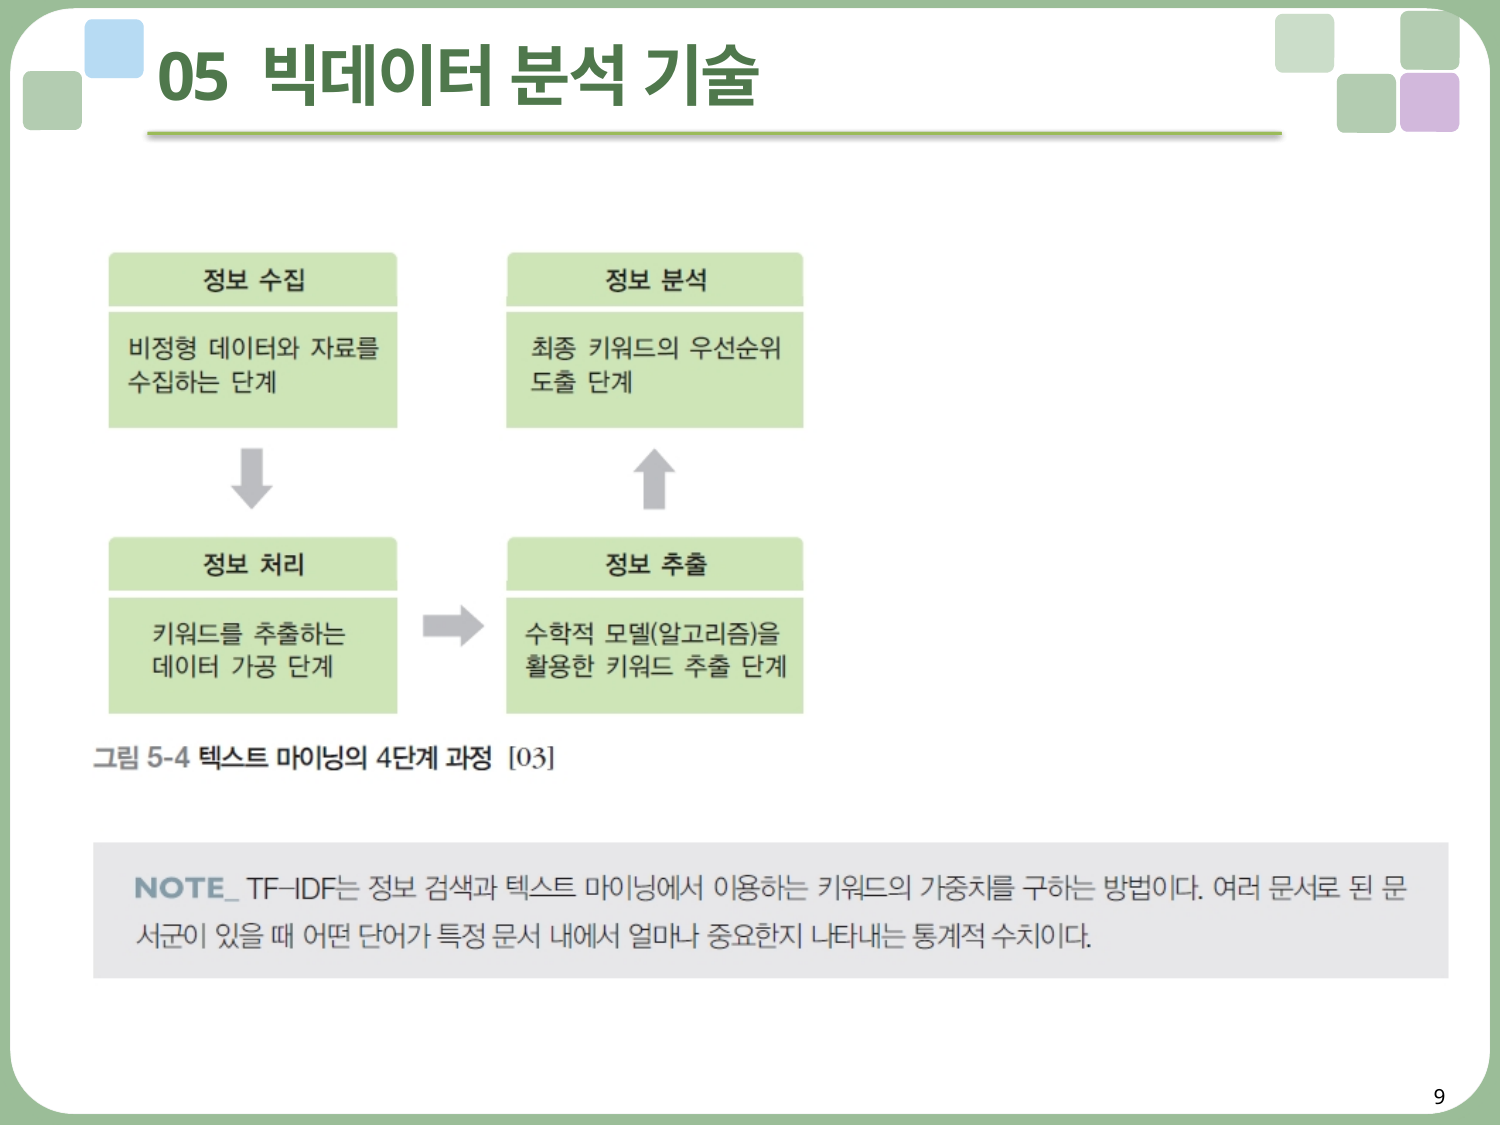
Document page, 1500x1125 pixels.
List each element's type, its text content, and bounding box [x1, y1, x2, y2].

title 05 빅데이터 분석 기술 [142, 25, 1459, 123]
picture [0, 0, 1500, 1125]
